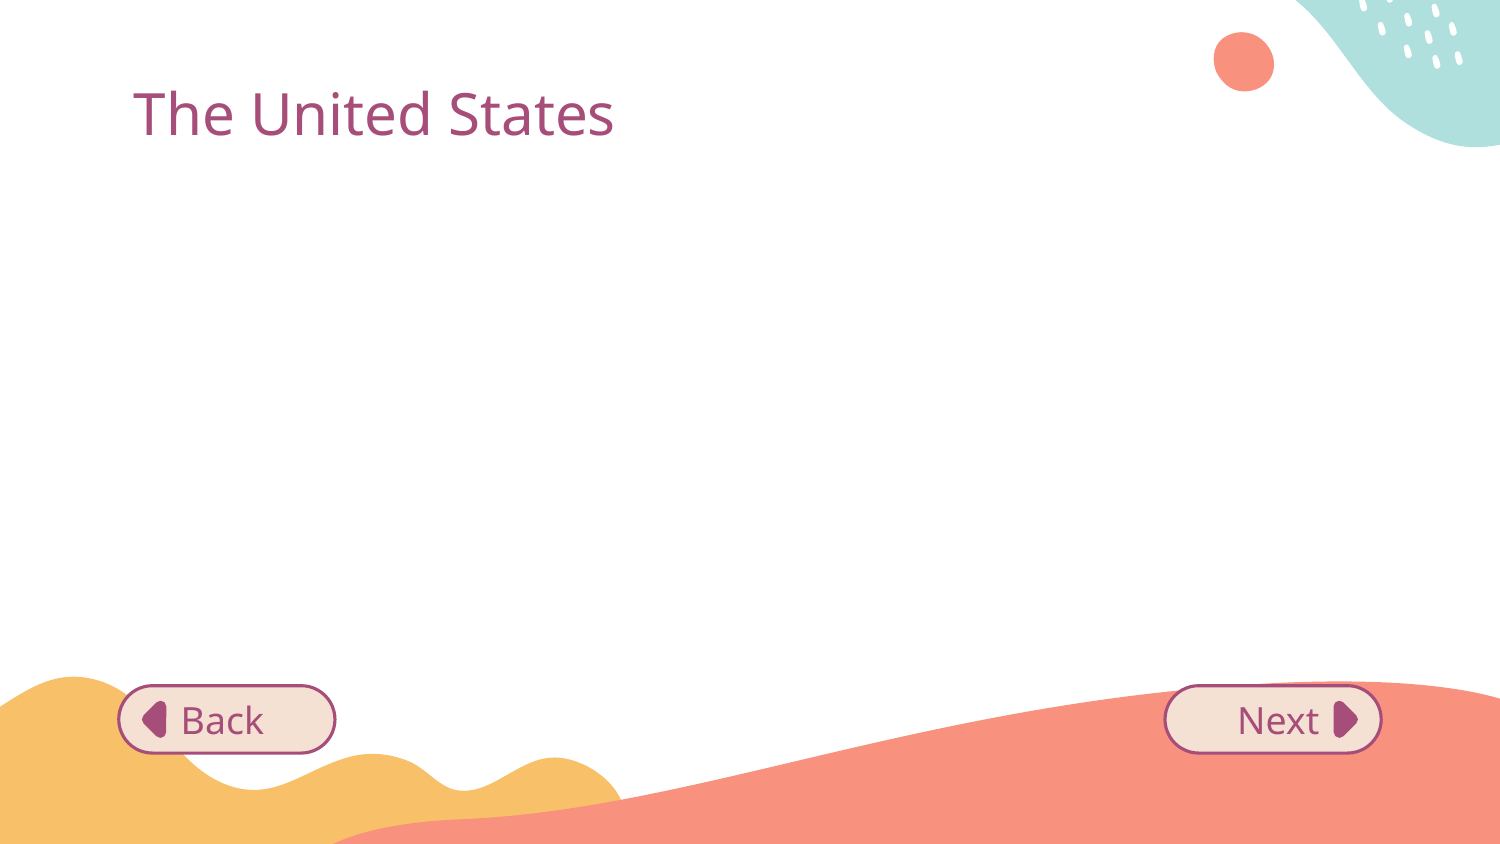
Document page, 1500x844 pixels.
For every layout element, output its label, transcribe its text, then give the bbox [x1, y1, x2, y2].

text_box [118, 685, 335, 754]
text_box [1335, 701, 1358, 738]
text_box [142, 701, 165, 738]
title The United States [118, 62, 1382, 155]
text_box Next [1165, 696, 1335, 742]
text_box Back [165, 696, 323, 742]
text_box [1173, 685, 1382, 754]
